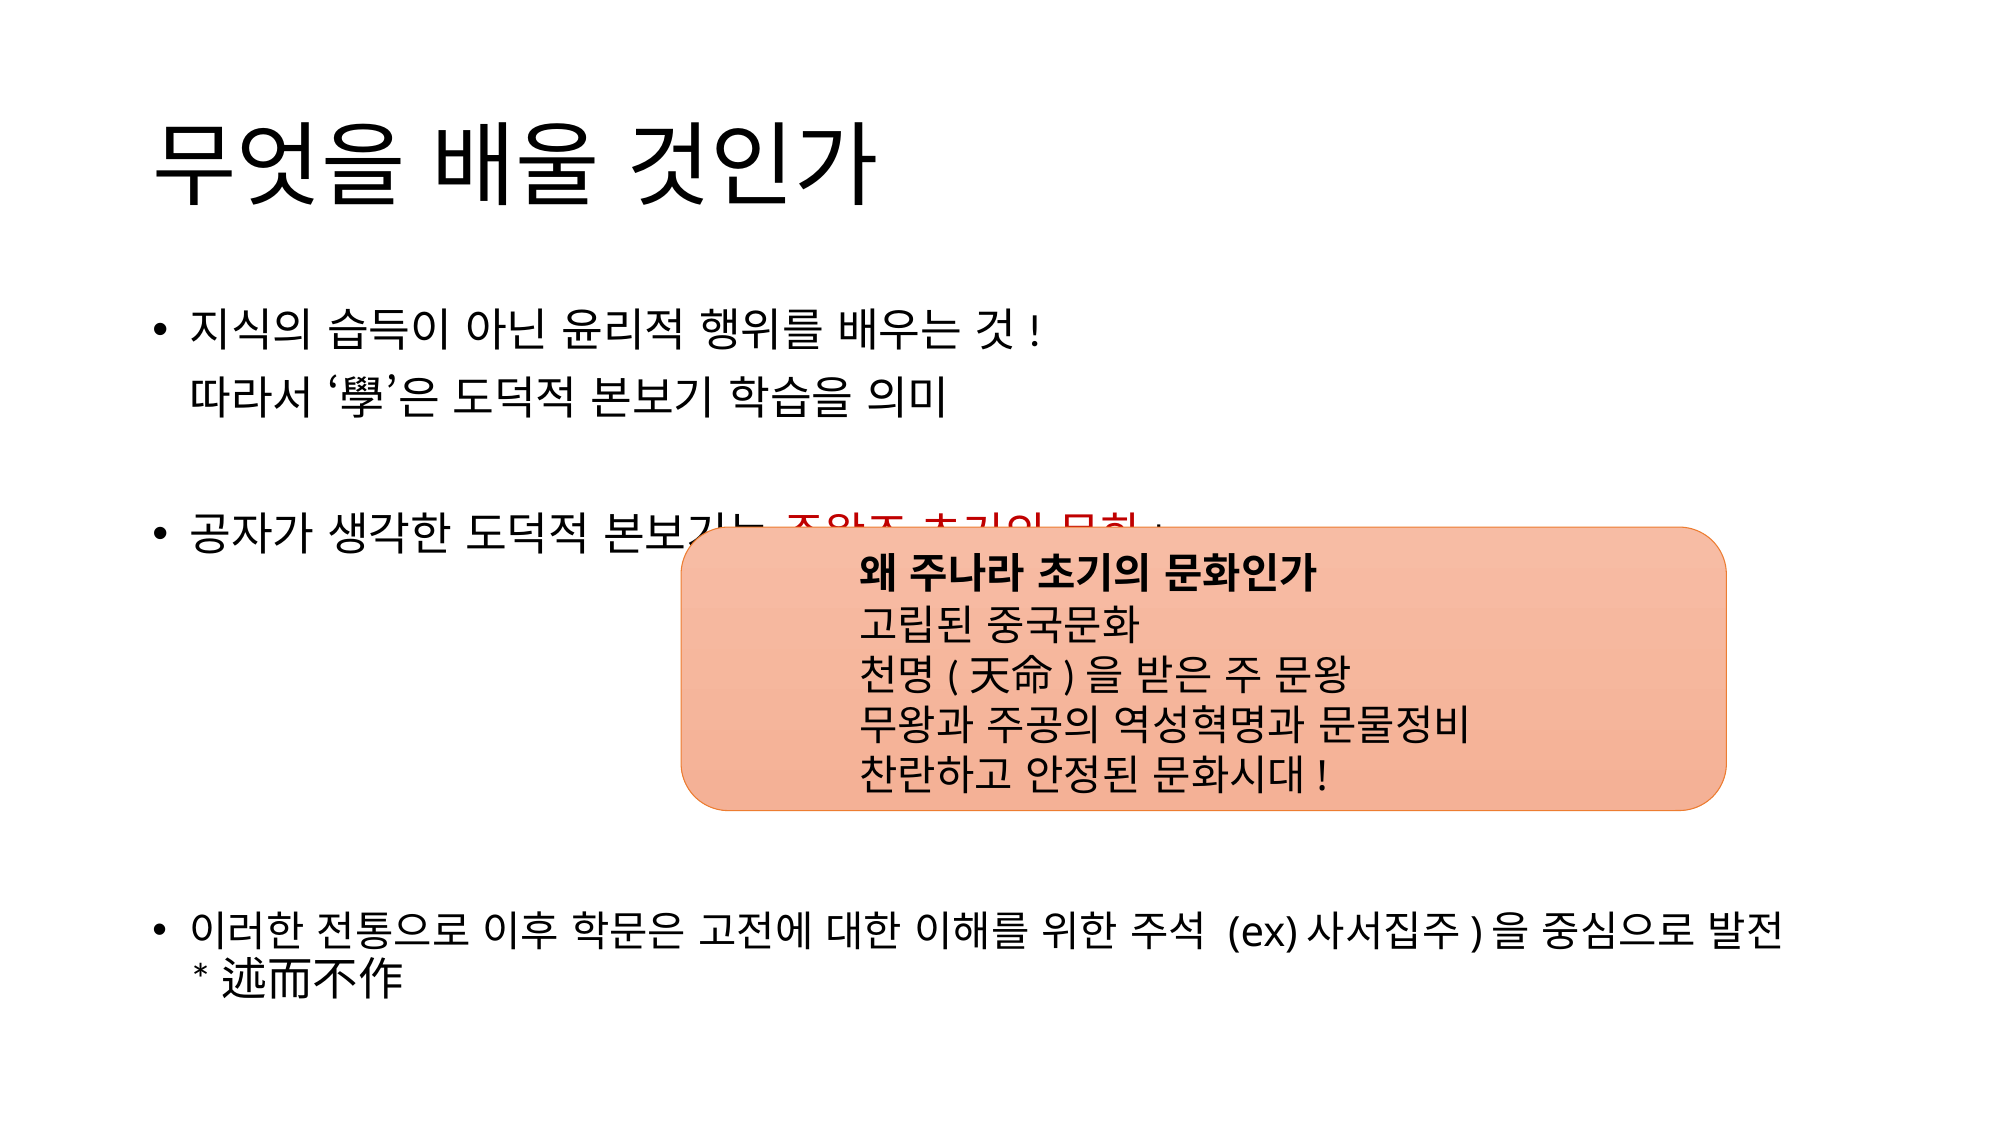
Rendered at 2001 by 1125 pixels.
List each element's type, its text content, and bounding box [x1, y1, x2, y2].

list 지식의 습득이 아닌 윤리적 행위를 배우는 것! 따라서 ‘學’은 도덕적 본보기 학습을 의미 공자가 생각한 도덕적 본보기는 주왕조 초기의 문화! 이러한 전통으로 이후 학문은 고전에 대한 이해를 위한 주석 (ex)사서집주)을 중심으로 발전 *述而不作 [137, 299, 1863, 1014]
title 무엇을 배울 것인가 [137, 59, 1863, 278]
text_box 왜 주나라 초기의 문화인가 고립된 중국문화 천명(天命)을 받은 주 문왕 무왕과 주공의 역성혁명과 문물정비 찬란하고 안정된 문화시대! [680, 526, 1727, 812]
